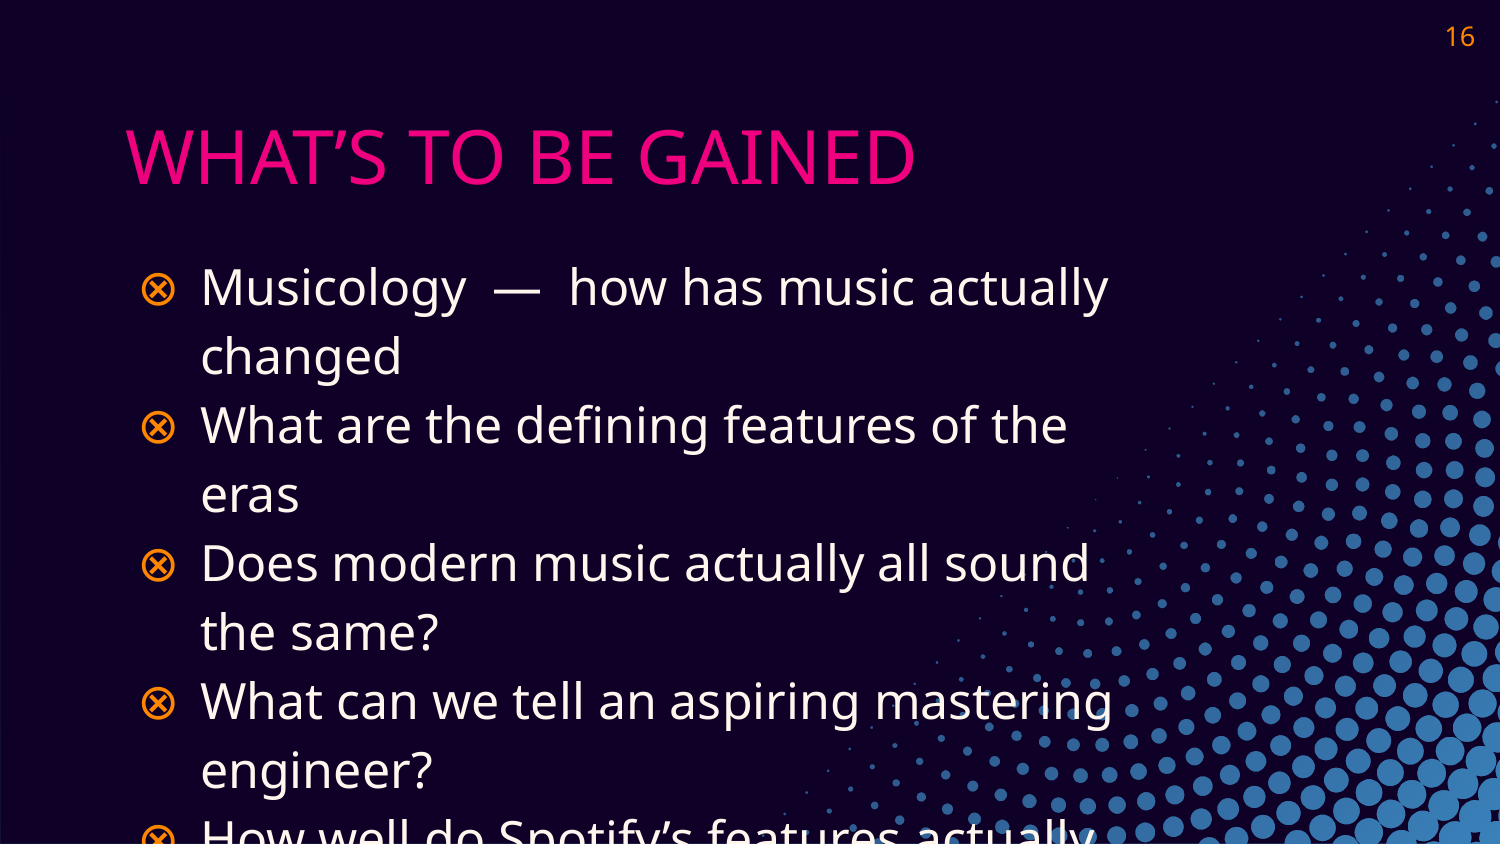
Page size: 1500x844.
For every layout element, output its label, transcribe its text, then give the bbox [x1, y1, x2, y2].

slide_number ‹#› [1385, 5, 1476, 71]
list Musicology — how has music actually changed What are the defining features of the eras Does modern music actually all sound the same? What can we tell an aspiring mastering engineer? How well do Spotify’s features actually describe music? [125, 246, 1152, 727]
title WHAT’S TO BE GAINED [125, 58, 1152, 200]
